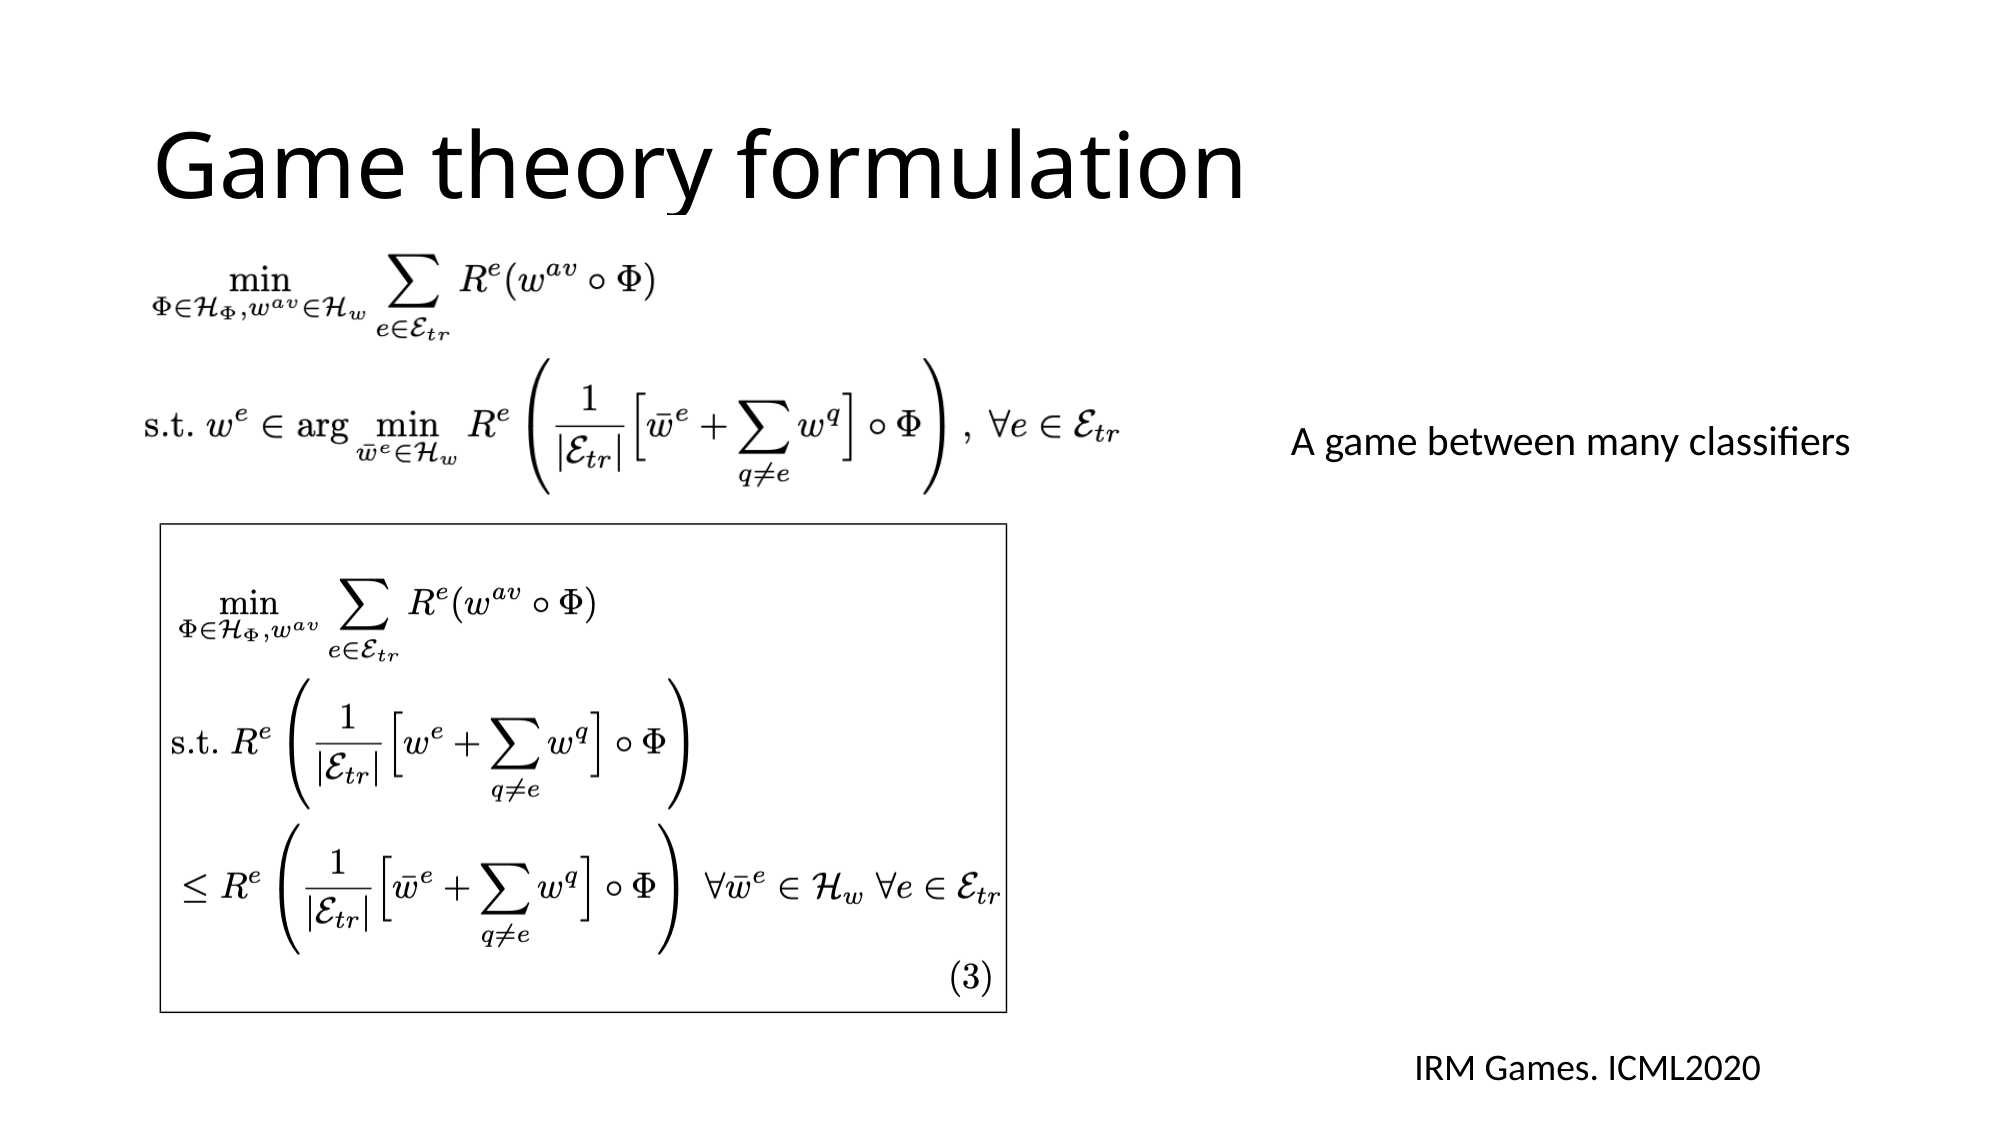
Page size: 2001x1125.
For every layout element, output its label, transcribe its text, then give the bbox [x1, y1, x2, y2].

title Game theory formulation [137, 59, 1863, 278]
picture [137, 215, 1132, 1025]
text_box A game between many classifiers [1276, 406, 1866, 472]
text_box IRM Games. ICML2020 [1399, 1035, 1777, 1096]
